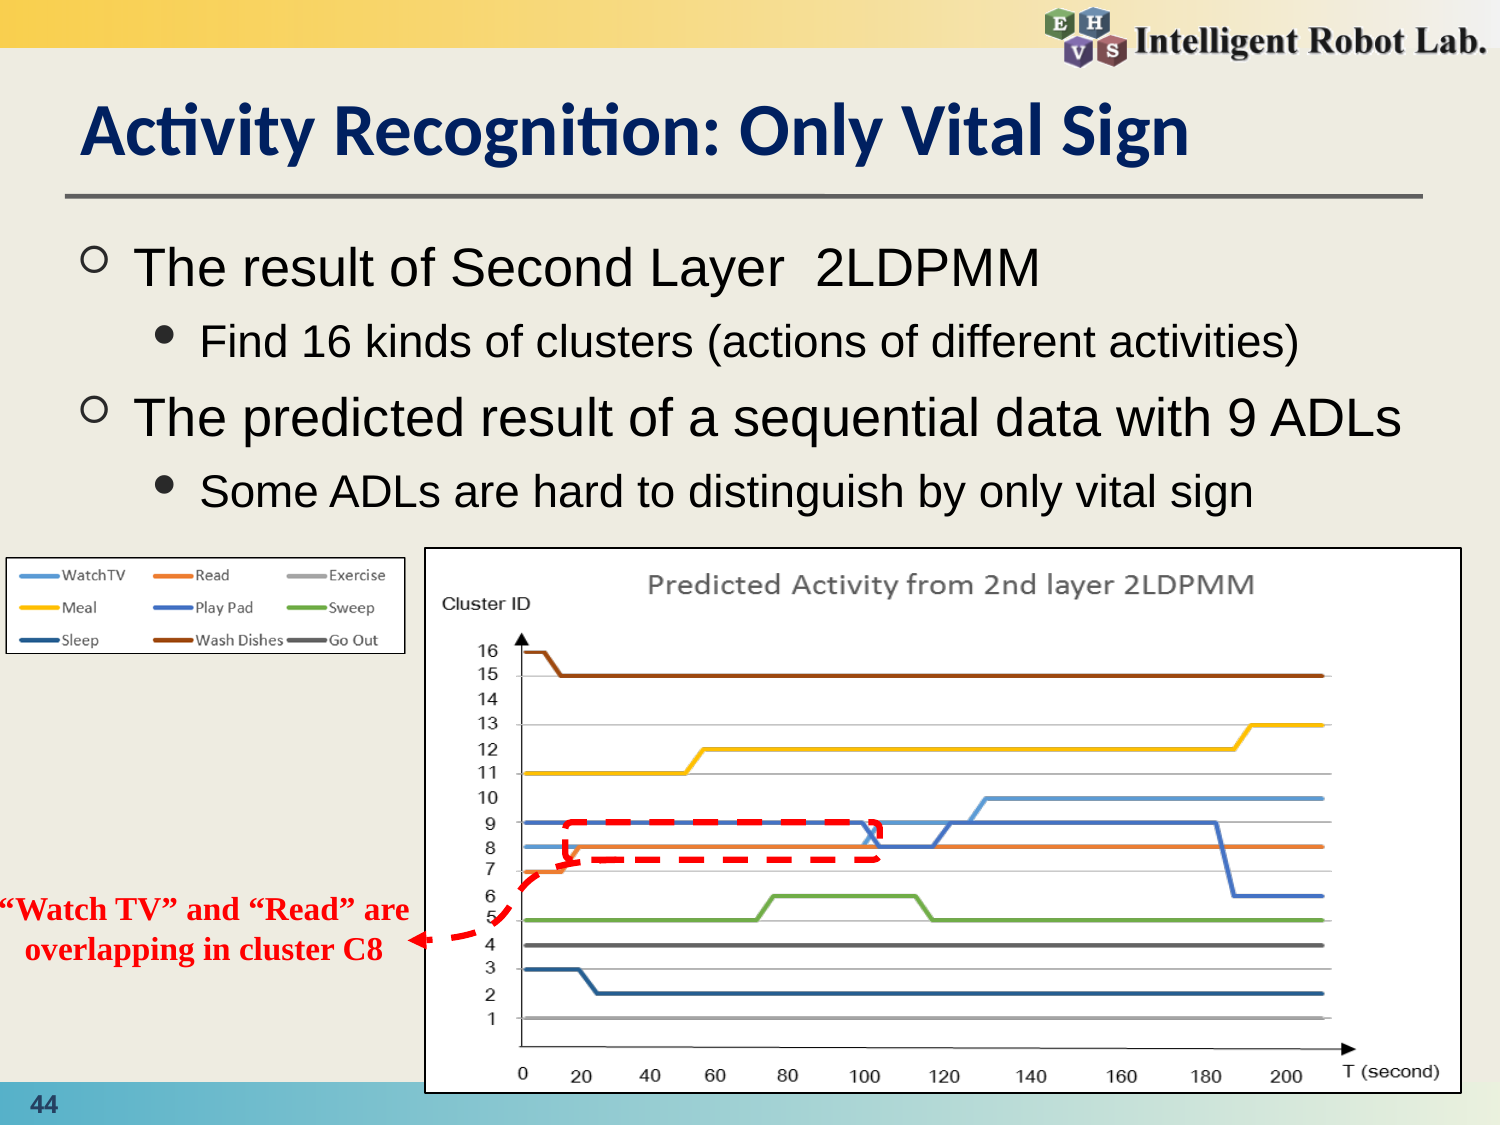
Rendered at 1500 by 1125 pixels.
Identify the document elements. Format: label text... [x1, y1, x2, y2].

picture [1045, 7, 1489, 68]
picture [0, 551, 533, 654]
slide_number 44 [0, 1070, 89, 1125]
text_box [407, 859, 625, 941]
text_box “Watch TV” and “Read” are overlapping in cluster C8 [0, 879, 404, 975]
list The result of Second Layer 2LDPMM Find 16 kinds of clusters (actions of different activities) The predicted result of a sequential data with 9 ADLs Some ADLs are hard to distinguish by only vital sign [62, 224, 1471, 1029]
title Activity Recognition: Only Vital Sign [64, 66, 1413, 178]
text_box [409, 547, 1462, 1097]
